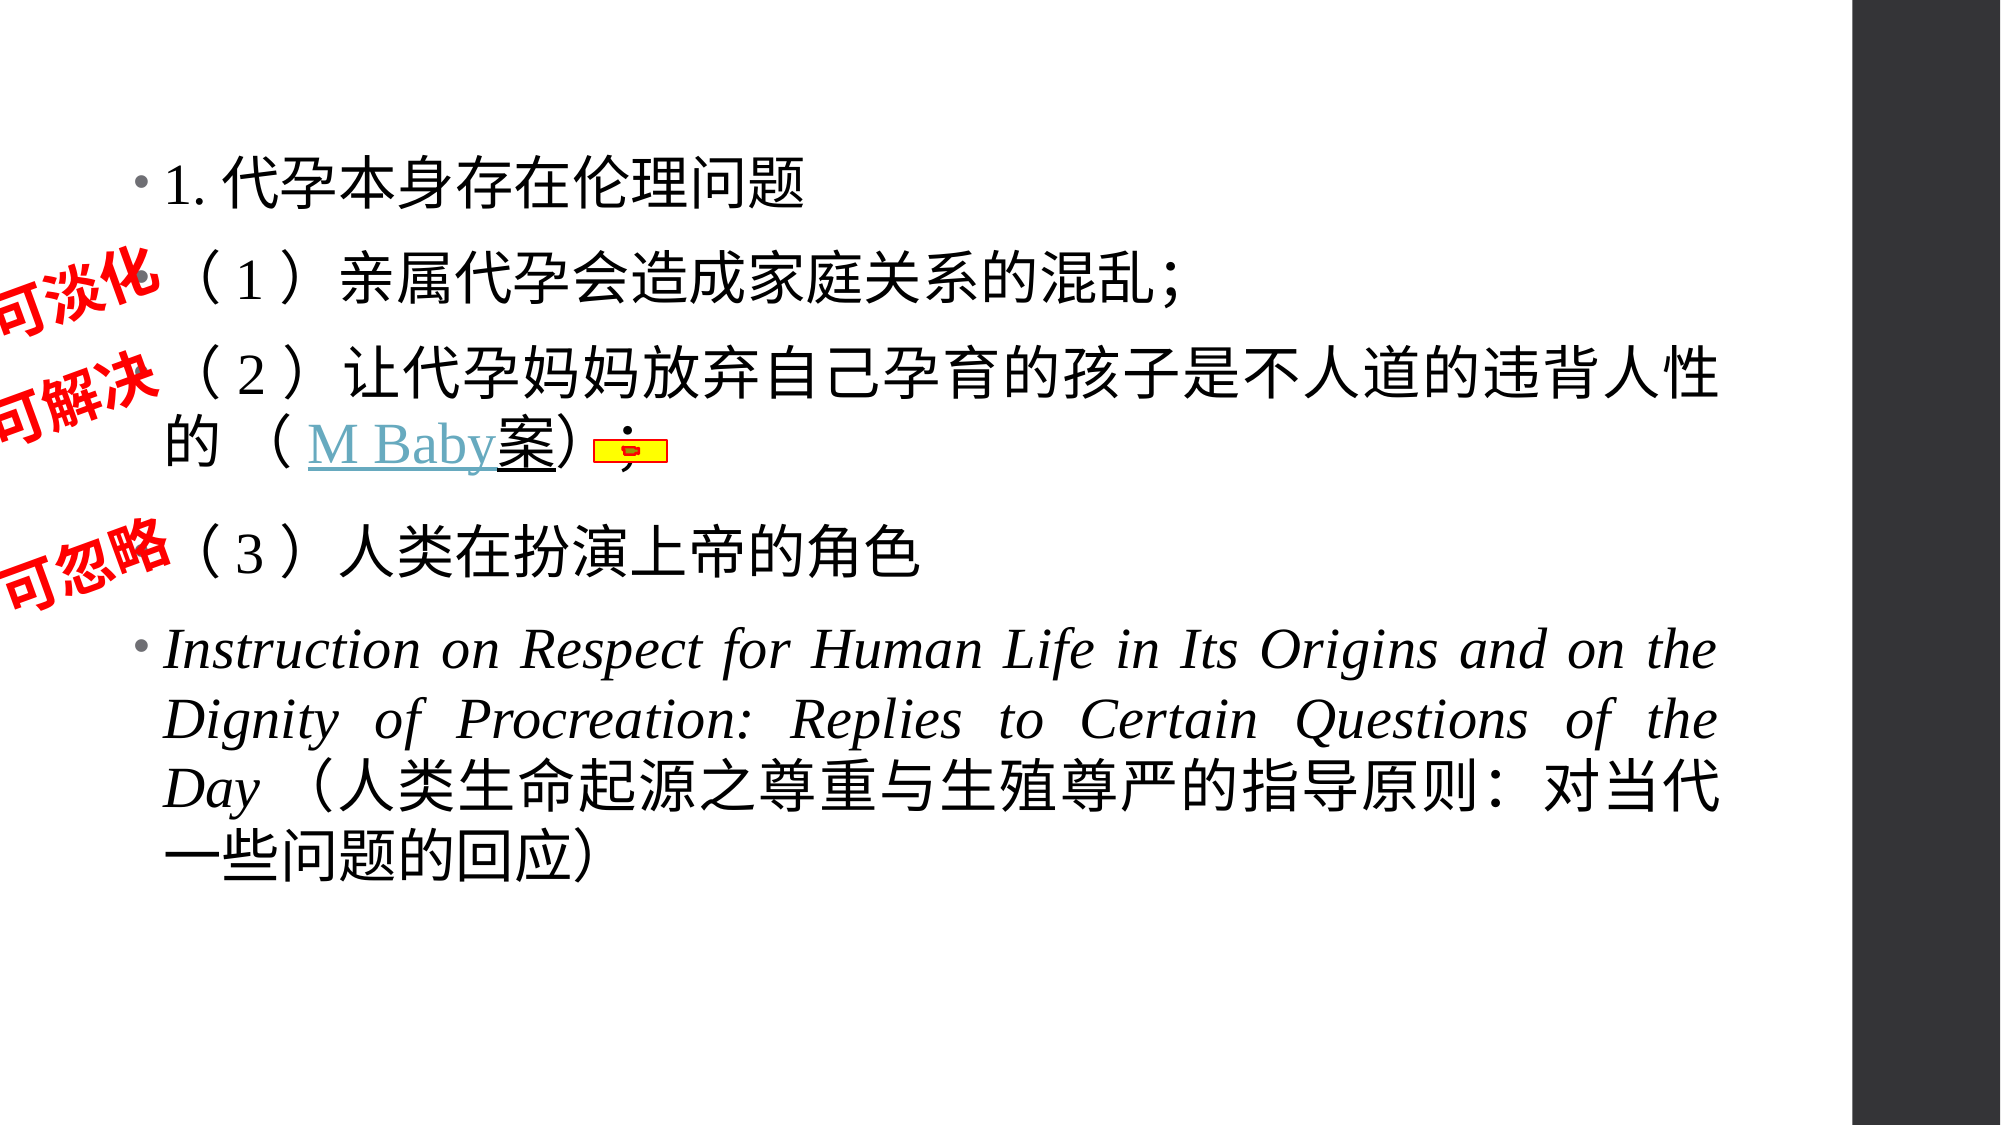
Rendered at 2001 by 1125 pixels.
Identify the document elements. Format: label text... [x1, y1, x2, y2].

list 1.代孕本身存在伦理问题 （1）亲属代孕会造成家庭关系的混乱； （2）让代孕妈妈放弃自己孕育的孩子是不人道的违背人性的 （M Baby案）； （3）人类在扮演上帝的角色 Instruction on Respect for Human Life in Its Origins and on the Dignity of Procreation: Replies to Certain Questions of the Day（人类生命起源之尊重与生殖尊严的指导原则：对当代一些问题的回应） [118, 138, 1736, 1036]
text_box 可淡化 [0, 234, 227, 320]
text_box [593, 439, 668, 463]
text_box 可解决 [0, 352, 194, 438]
text_box 可忽略 [1, 519, 207, 605]
